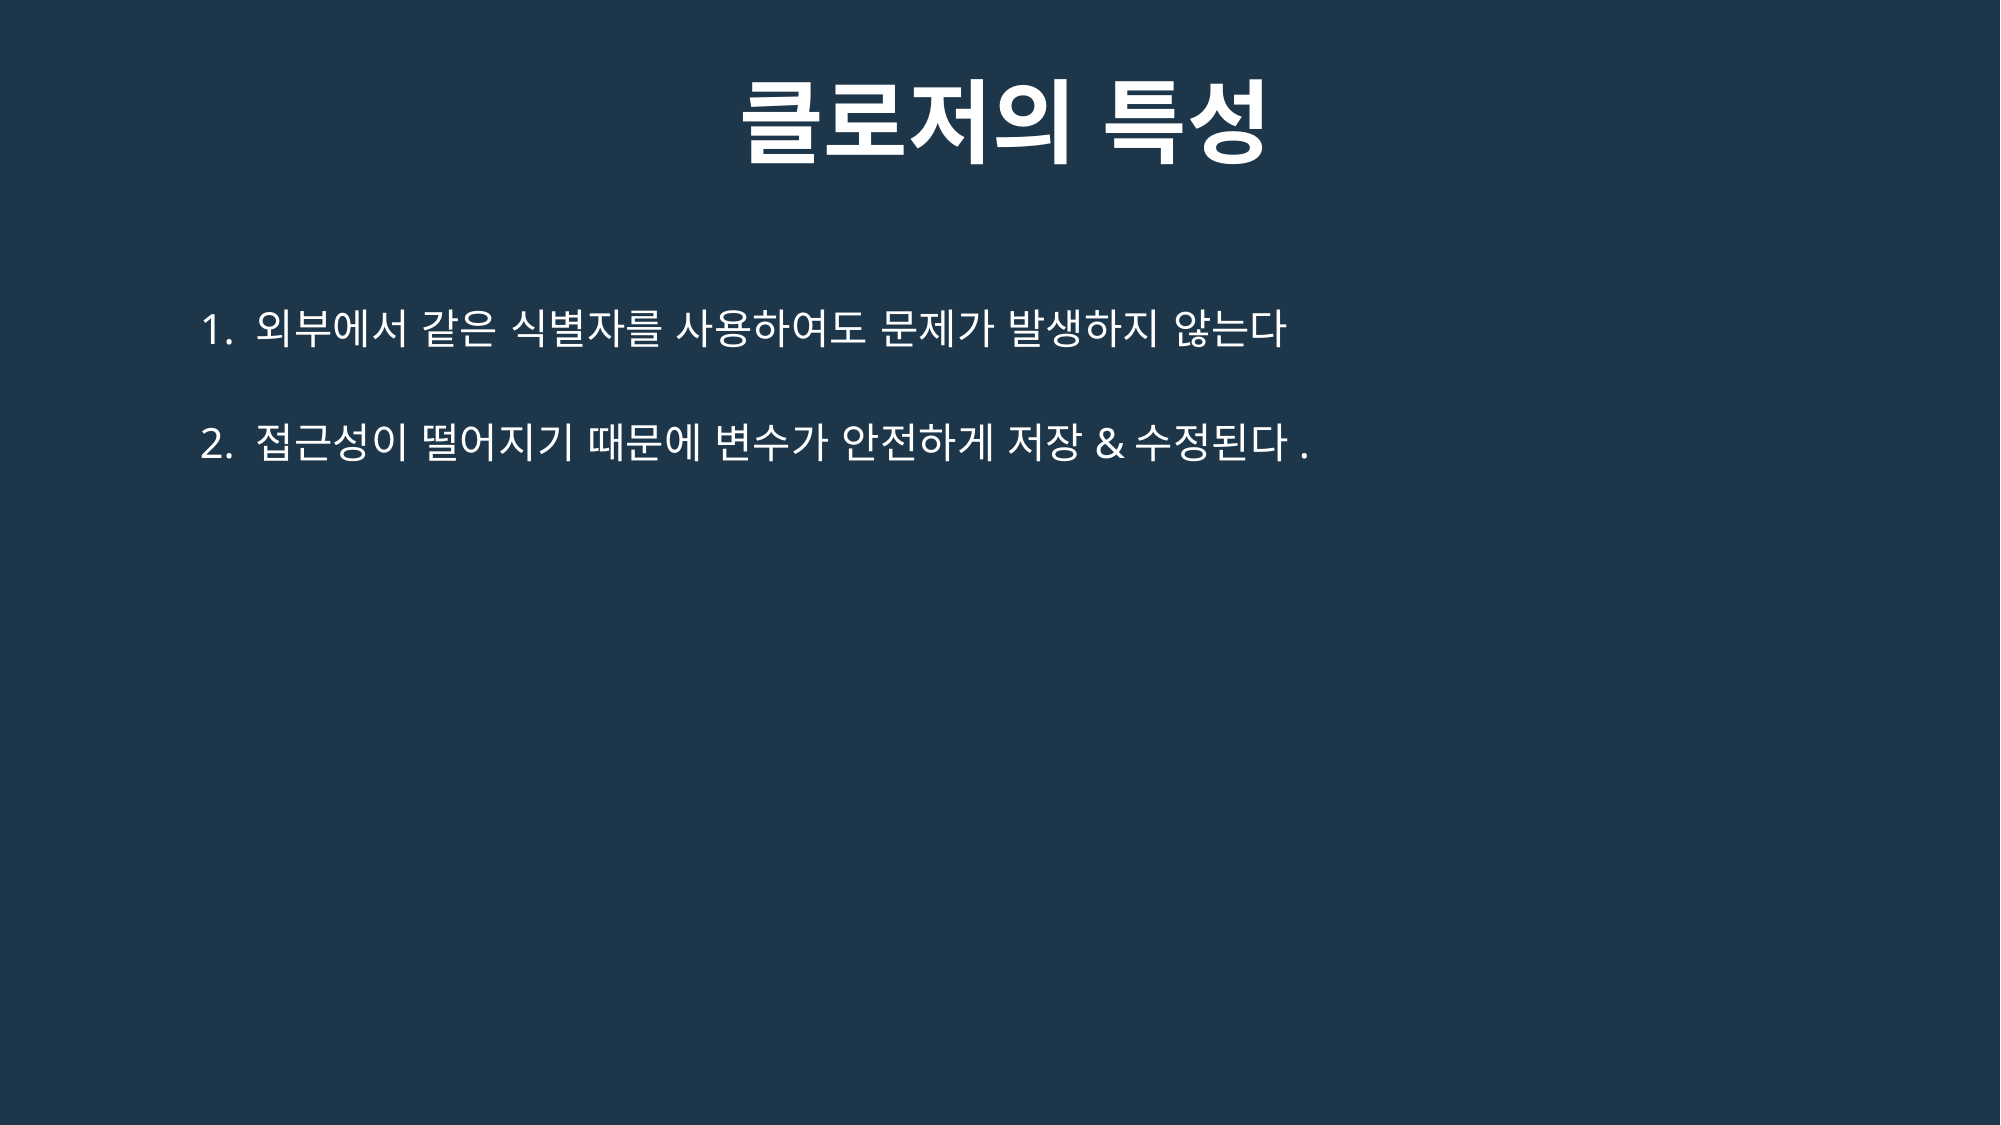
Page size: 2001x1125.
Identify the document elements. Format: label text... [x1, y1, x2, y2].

text_box 2. 접근성이 떨어지기 때문에 변수가 안전하게 저장&수정된다. [185, 409, 1459, 475]
text_box 1. 외부에서 같은 식별자를 사용하여도 문제가 발생하지 않는다 [185, 295, 1459, 361]
text_box 클로저의 특성 [552, 2, 1459, 183]
